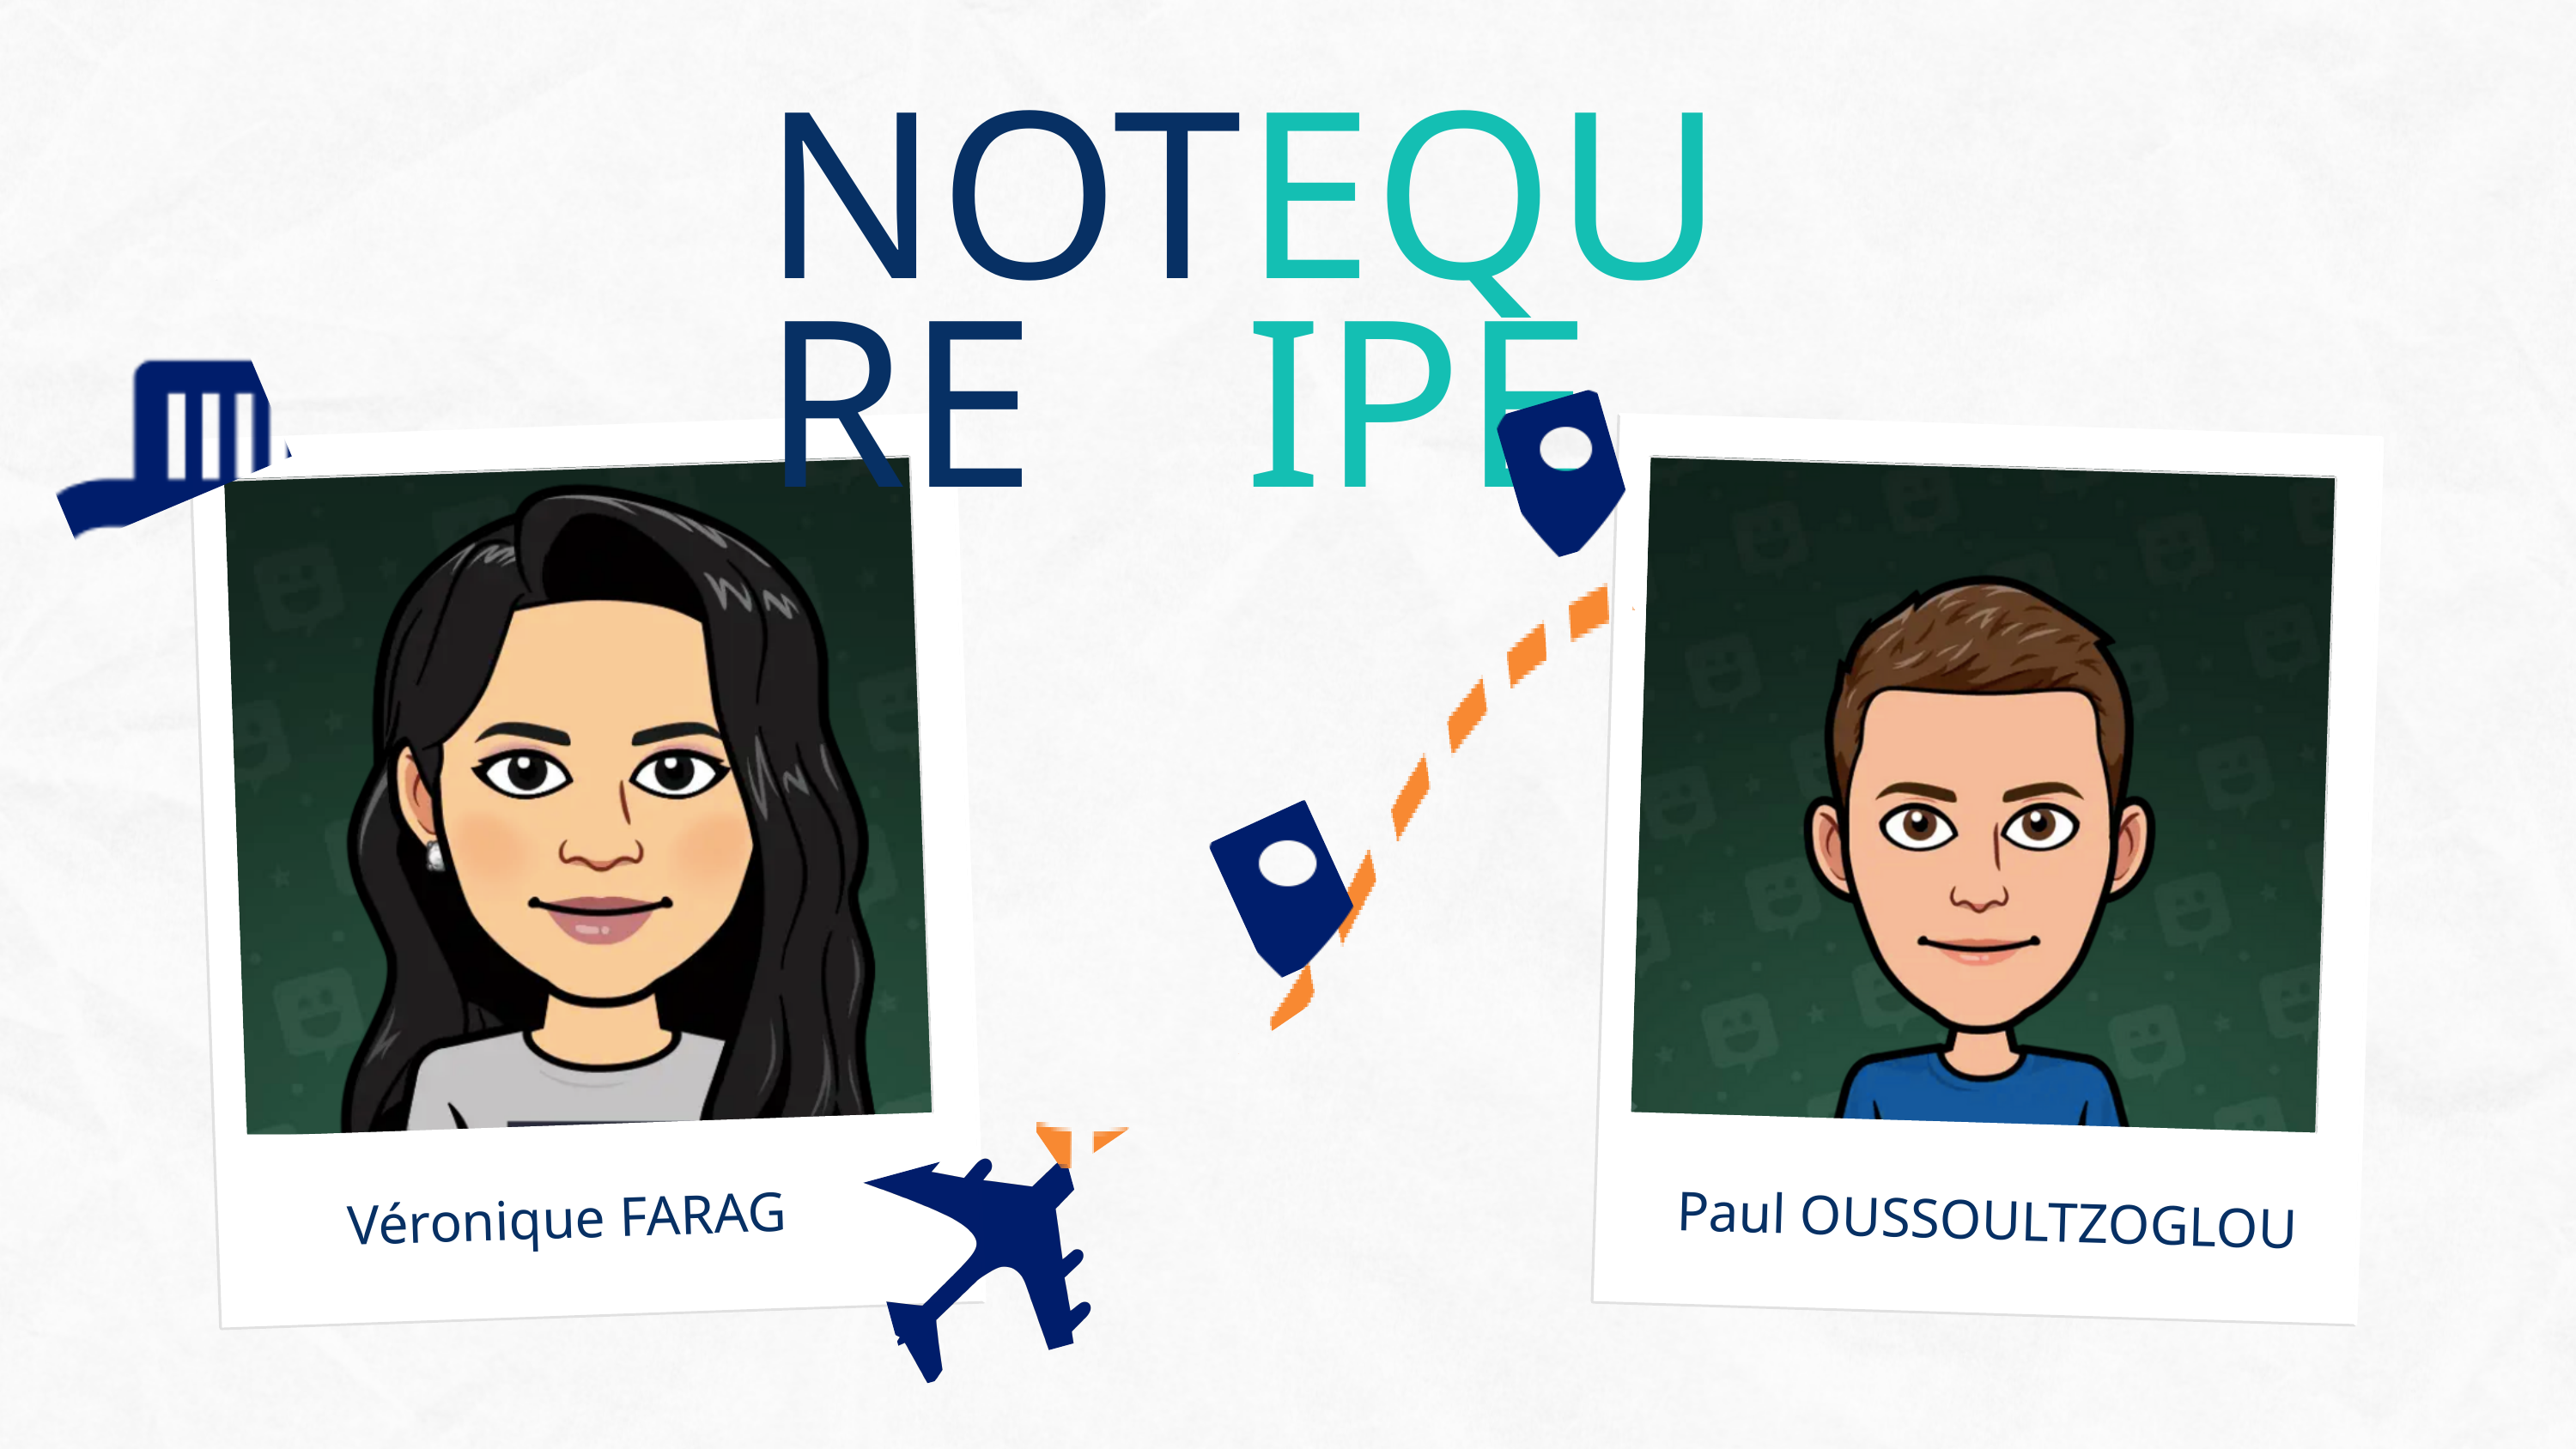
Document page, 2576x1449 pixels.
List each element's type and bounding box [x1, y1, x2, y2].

text_box [203, 425, 972, 1318]
picture [0, 0, 2576, 1449]
text_box [1603, 424, 2372, 1316]
